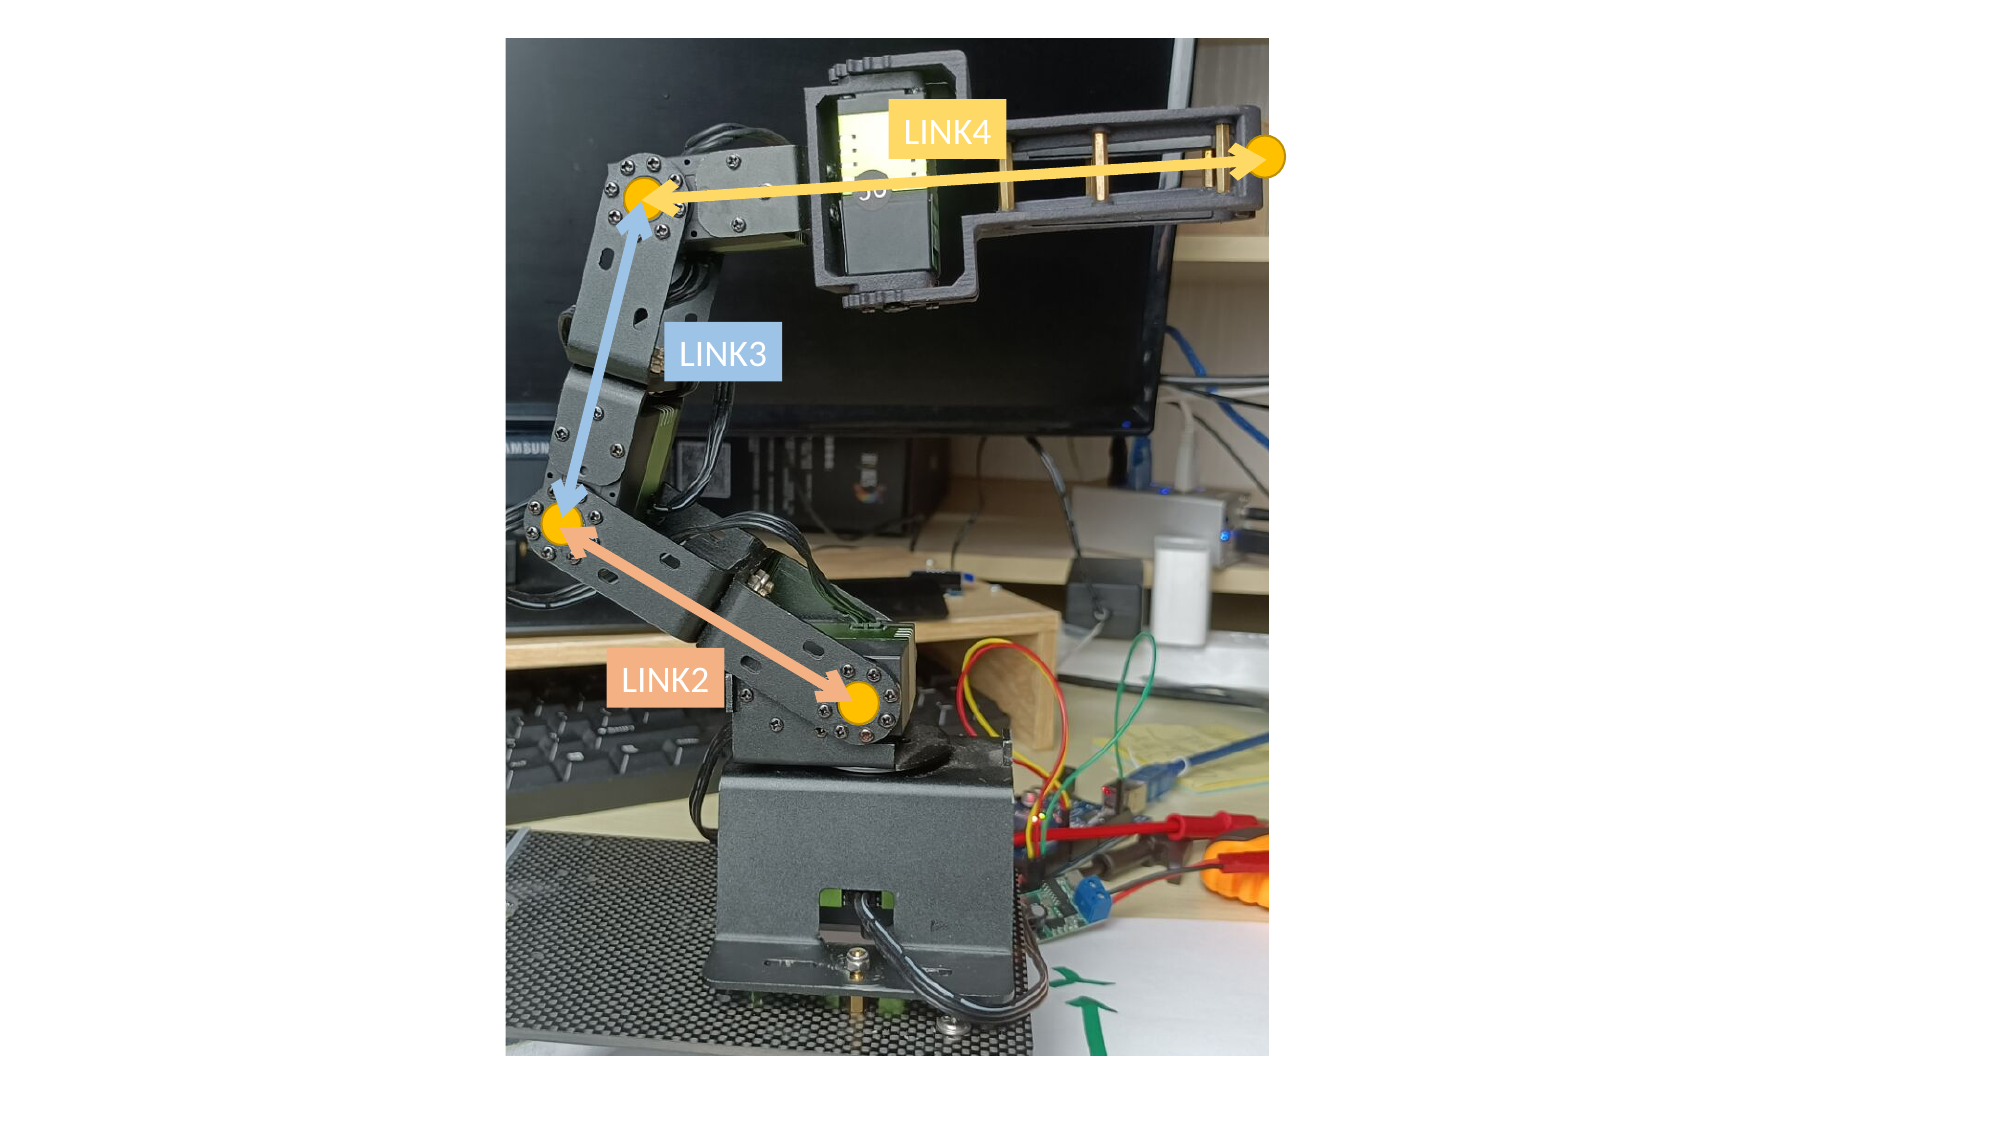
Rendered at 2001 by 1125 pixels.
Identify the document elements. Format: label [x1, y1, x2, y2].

text_box [1269, 135, 1287, 179]
text_box [559, 527, 853, 702]
text_box [641, 159, 1267, 200]
picture [505, 38, 1269, 1056]
text_box [562, 201, 642, 518]
